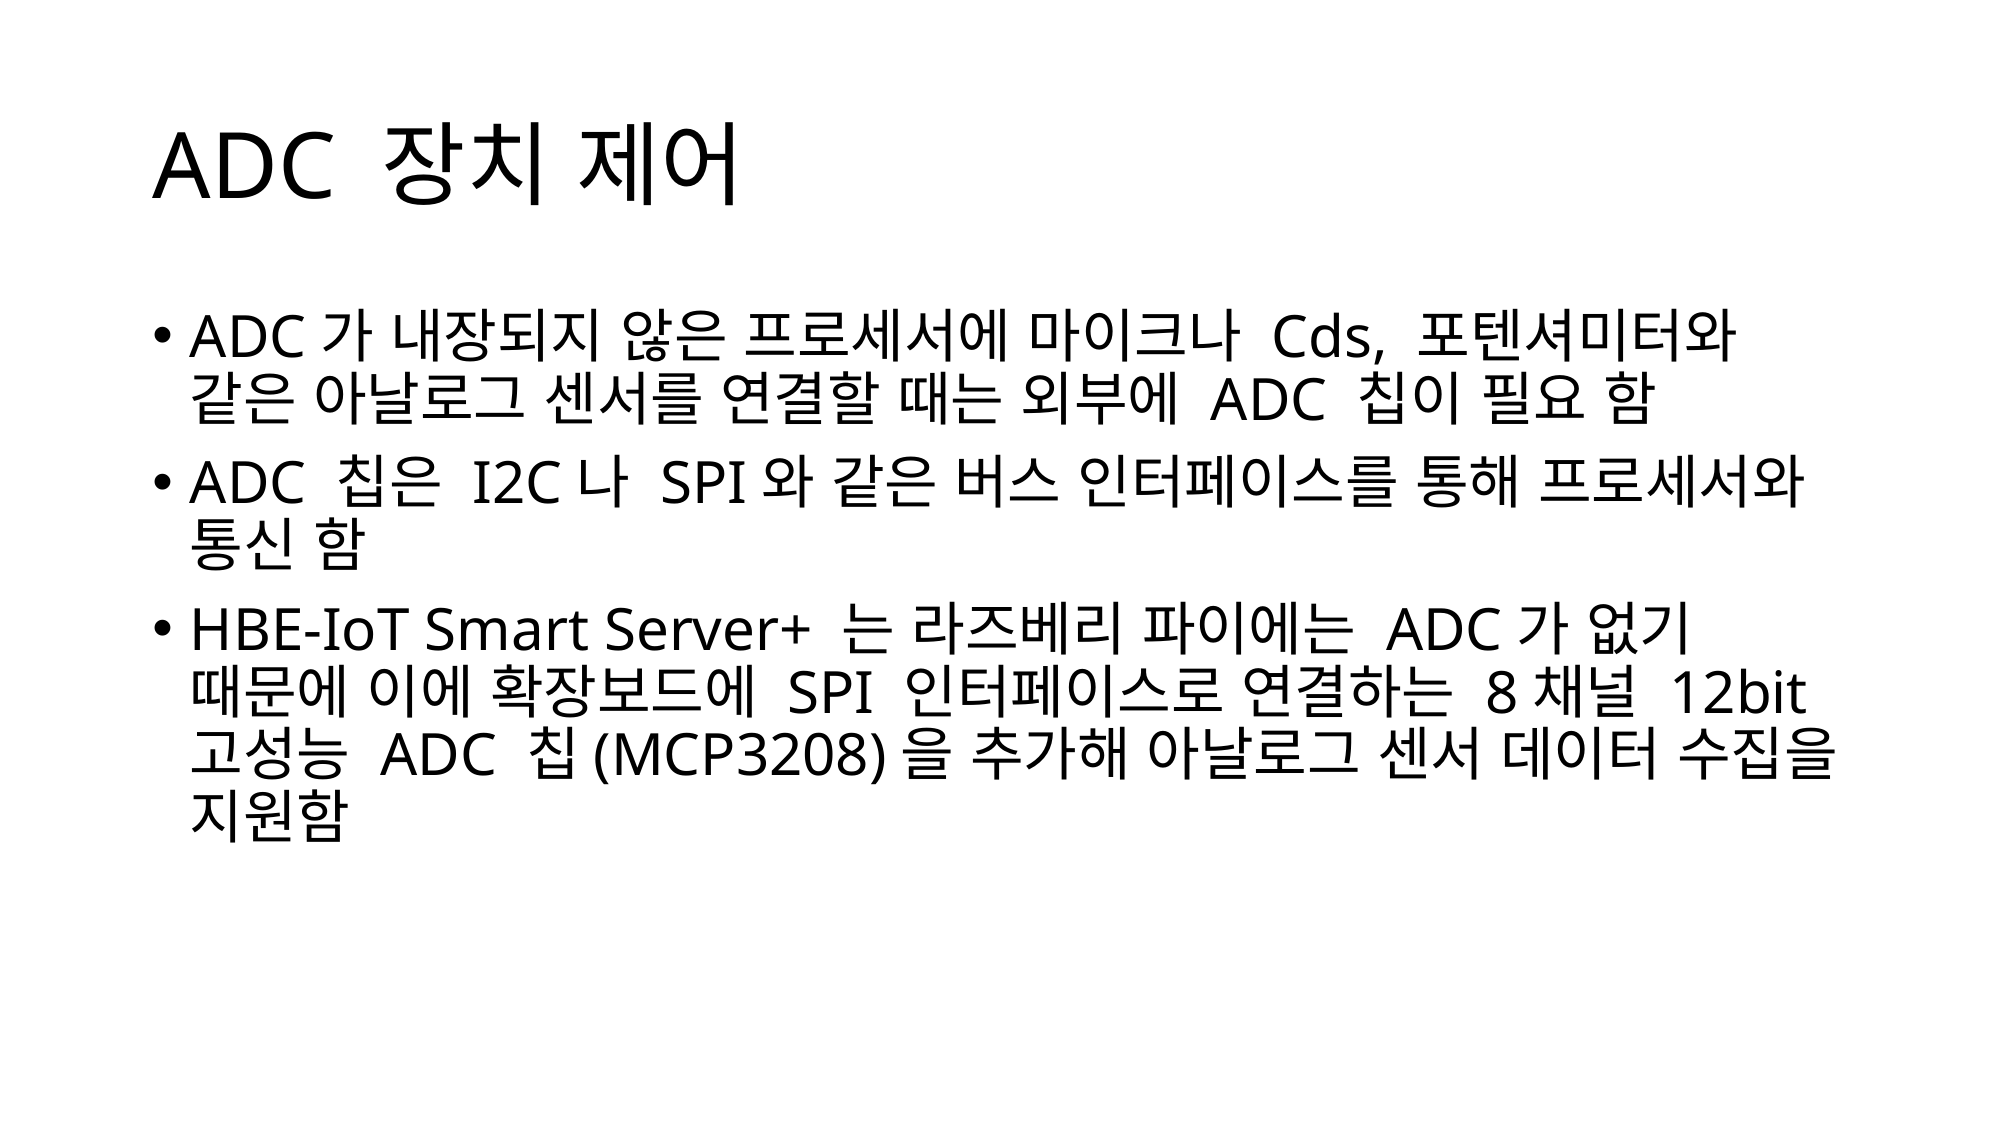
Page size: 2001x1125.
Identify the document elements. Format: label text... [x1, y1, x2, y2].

list ADC가 내장되지 않은 프로세서에 마이크나 Cds, 포텐셔미터와 같은 아날로그 센서를 연결할 때는 외부에 ADC 칩이 필요 함 ADC 칩은 I2C나 SPI와 같은 버스 인터페이스를 통해 프로세서와 통신 함 HBE-IoT Smart Server+ 는 라즈베리 파이에는 ADC가 없기 때문에 이에 확장보드에 SPI 인터페이스로 연결하는 8채널 12bit 고성능 ADC 칩(MCP3208)을 추가해 아날로그 센서 데이터 수집을 지원함 [137, 299, 1925, 1099]
title ADC 장치 제어 [137, 59, 1863, 278]
